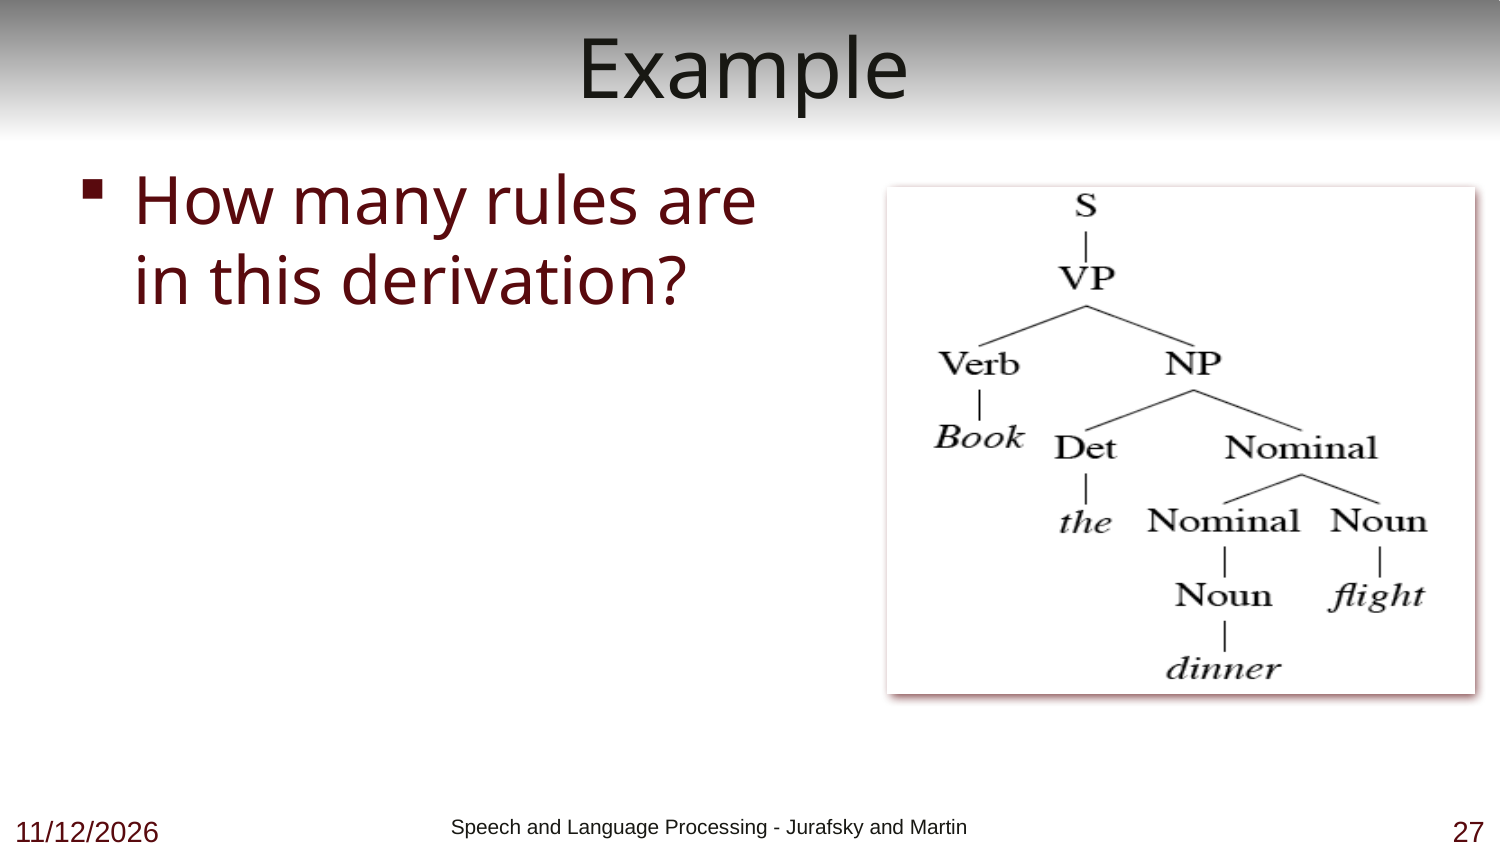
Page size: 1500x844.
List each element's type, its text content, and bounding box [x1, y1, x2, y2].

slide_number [0, 806, 199, 844]
picture [887, 187, 1475, 694]
slide_number 27 [1424, 806, 1500, 844]
list How many rules are in this derivation? [62, 150, 800, 797]
title Example [12, 0, 1475, 132]
footer Speech and Language Processing - Jurafsky and Martin [199, 806, 1424, 844]
